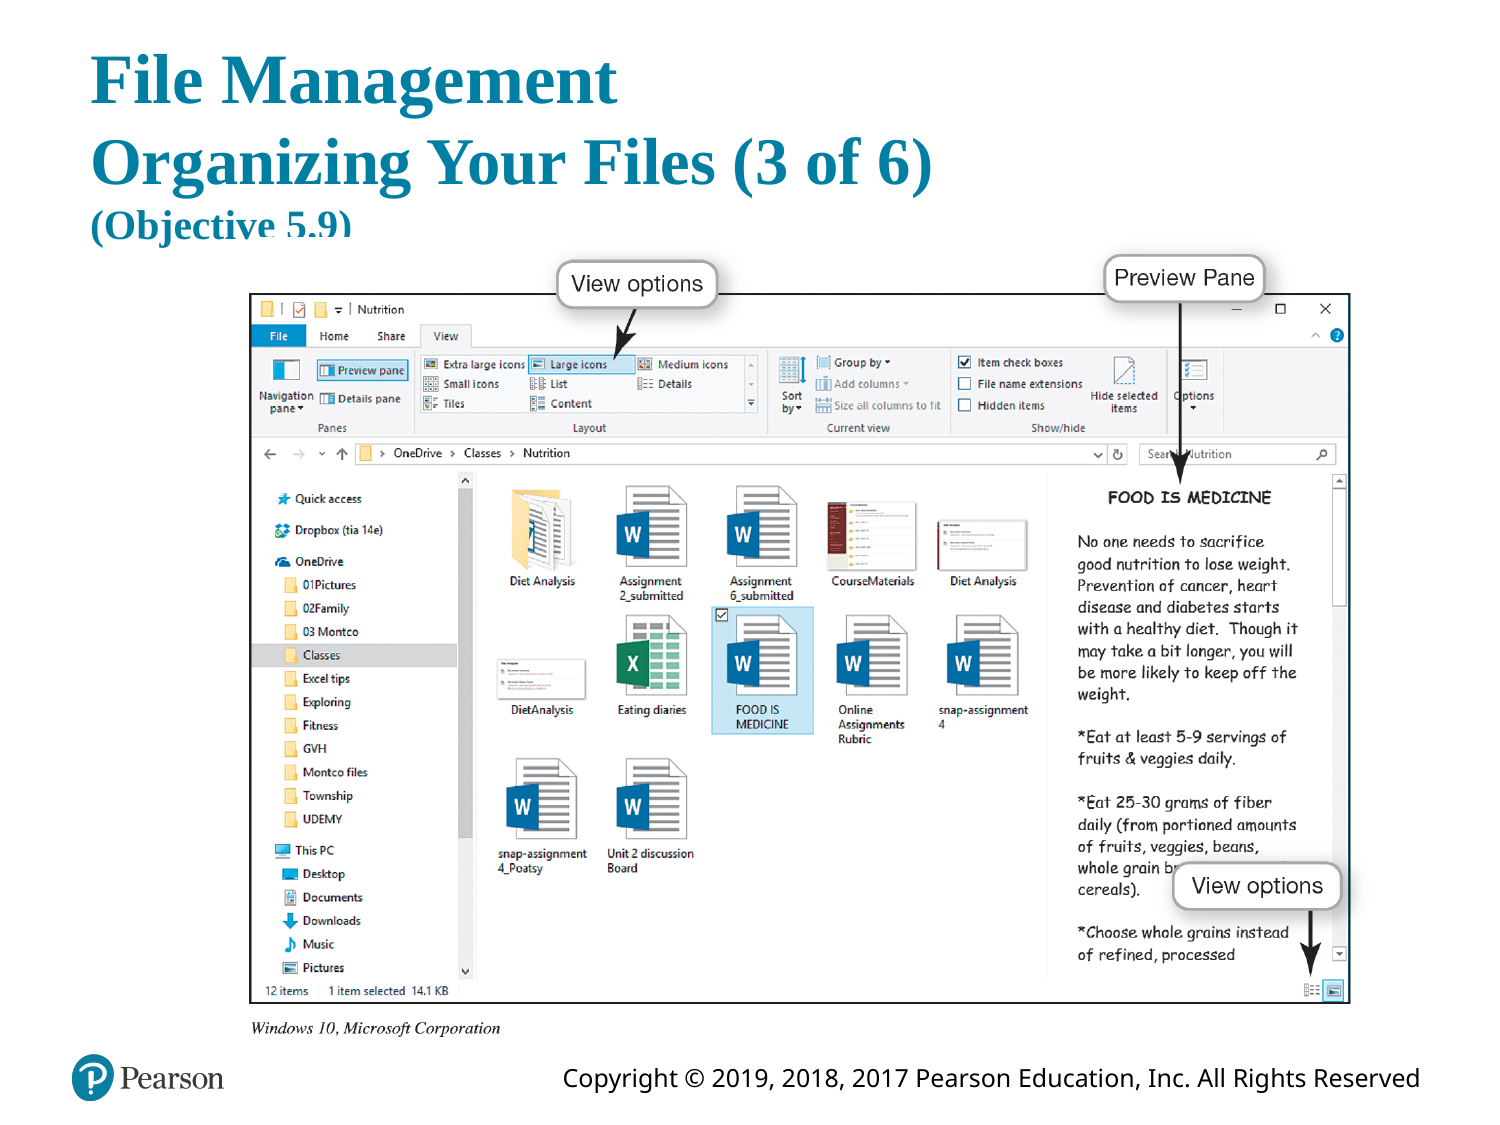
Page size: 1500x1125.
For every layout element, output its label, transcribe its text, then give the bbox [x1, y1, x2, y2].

picture [98, 1054, 224, 1101]
picture [72, 1087, 83, 1101]
picture [72, 1054, 88, 1070]
picture [80, 1063, 106, 1088]
title File Management Organizing Your Files (3 of 6) (Objective 5.9) [75, 0, 1500, 263]
picture [249, 237, 1370, 1038]
